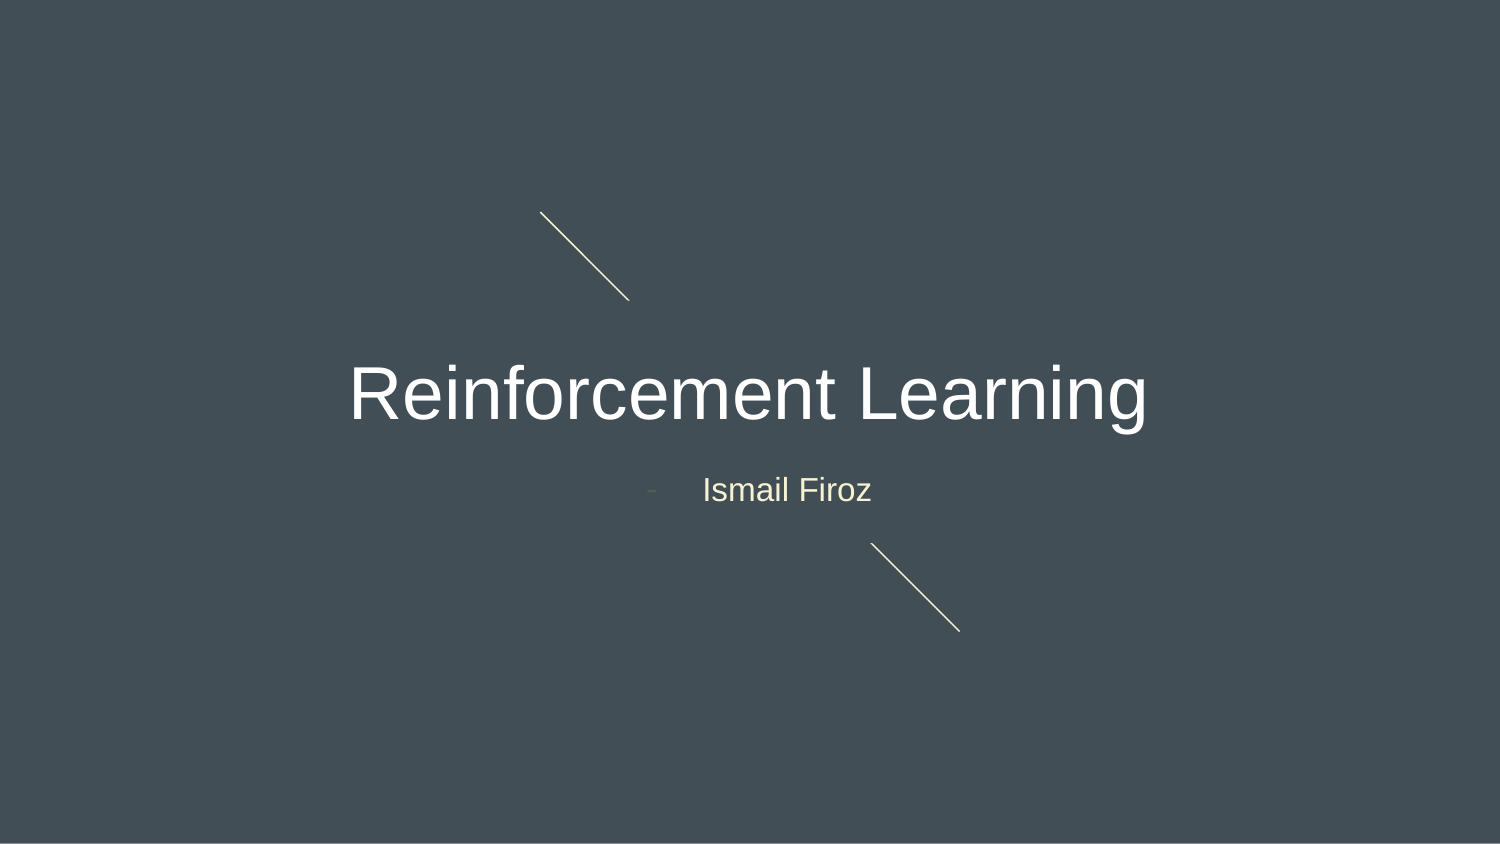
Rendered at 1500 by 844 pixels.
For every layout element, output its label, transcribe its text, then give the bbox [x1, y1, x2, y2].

subtitle Ismail Firoz [402, 455, 1098, 522]
title Reinforcement Learning [51, 340, 1448, 438]
